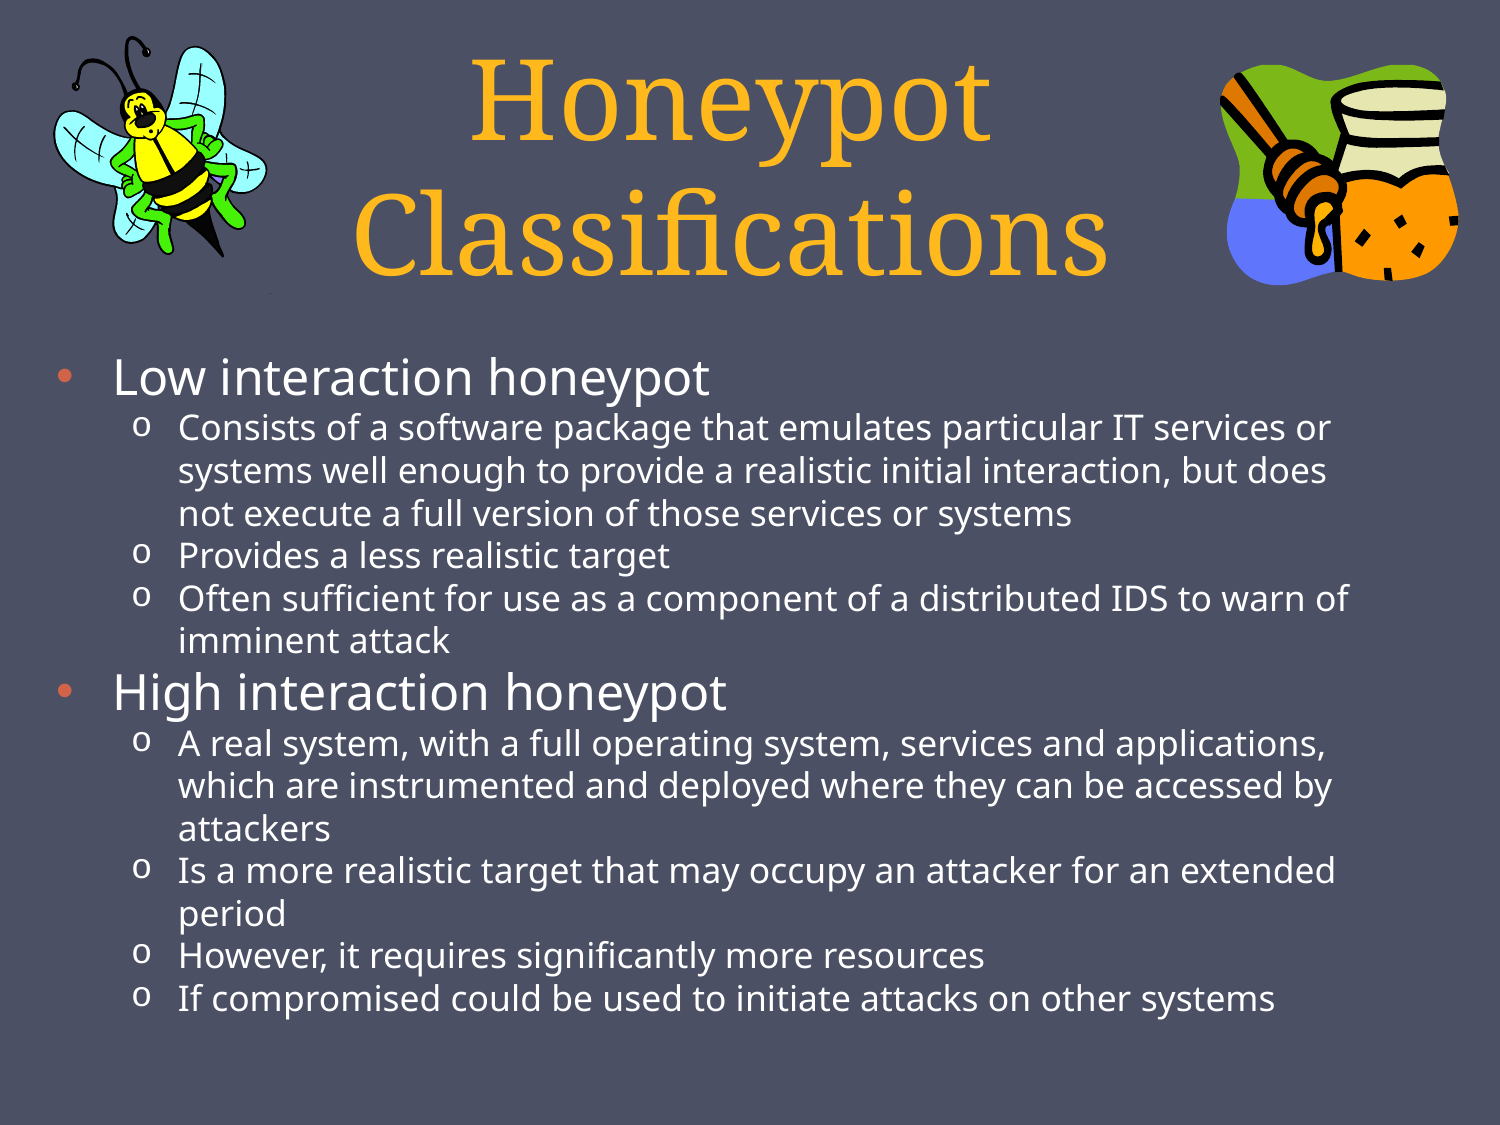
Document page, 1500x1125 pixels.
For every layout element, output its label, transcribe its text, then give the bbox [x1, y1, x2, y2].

picture [52, 30, 276, 294]
text_box Honeypot Classifications [135, 42, 1327, 306]
picture [1219, 64, 1461, 288]
text_box Low interaction honeypot Consists of a software package that emulates particular IT services or systems well enough to provide a realistic initial interaction, but does not execute a full version of those services or systems Provides a less realistic target Often sufficient for use as a component of a distributed IDS to warn of imminent attack High interaction honeypot A real system, with a full operating system, services and applications, which are instrumented and deployed where they can be accessed by attackers Is a more realistic target that may occupy an attacker for an extended period However, it requires significantly more resources If compromised could be used to initiate attacks on other systems [41, 338, 1392, 1125]
